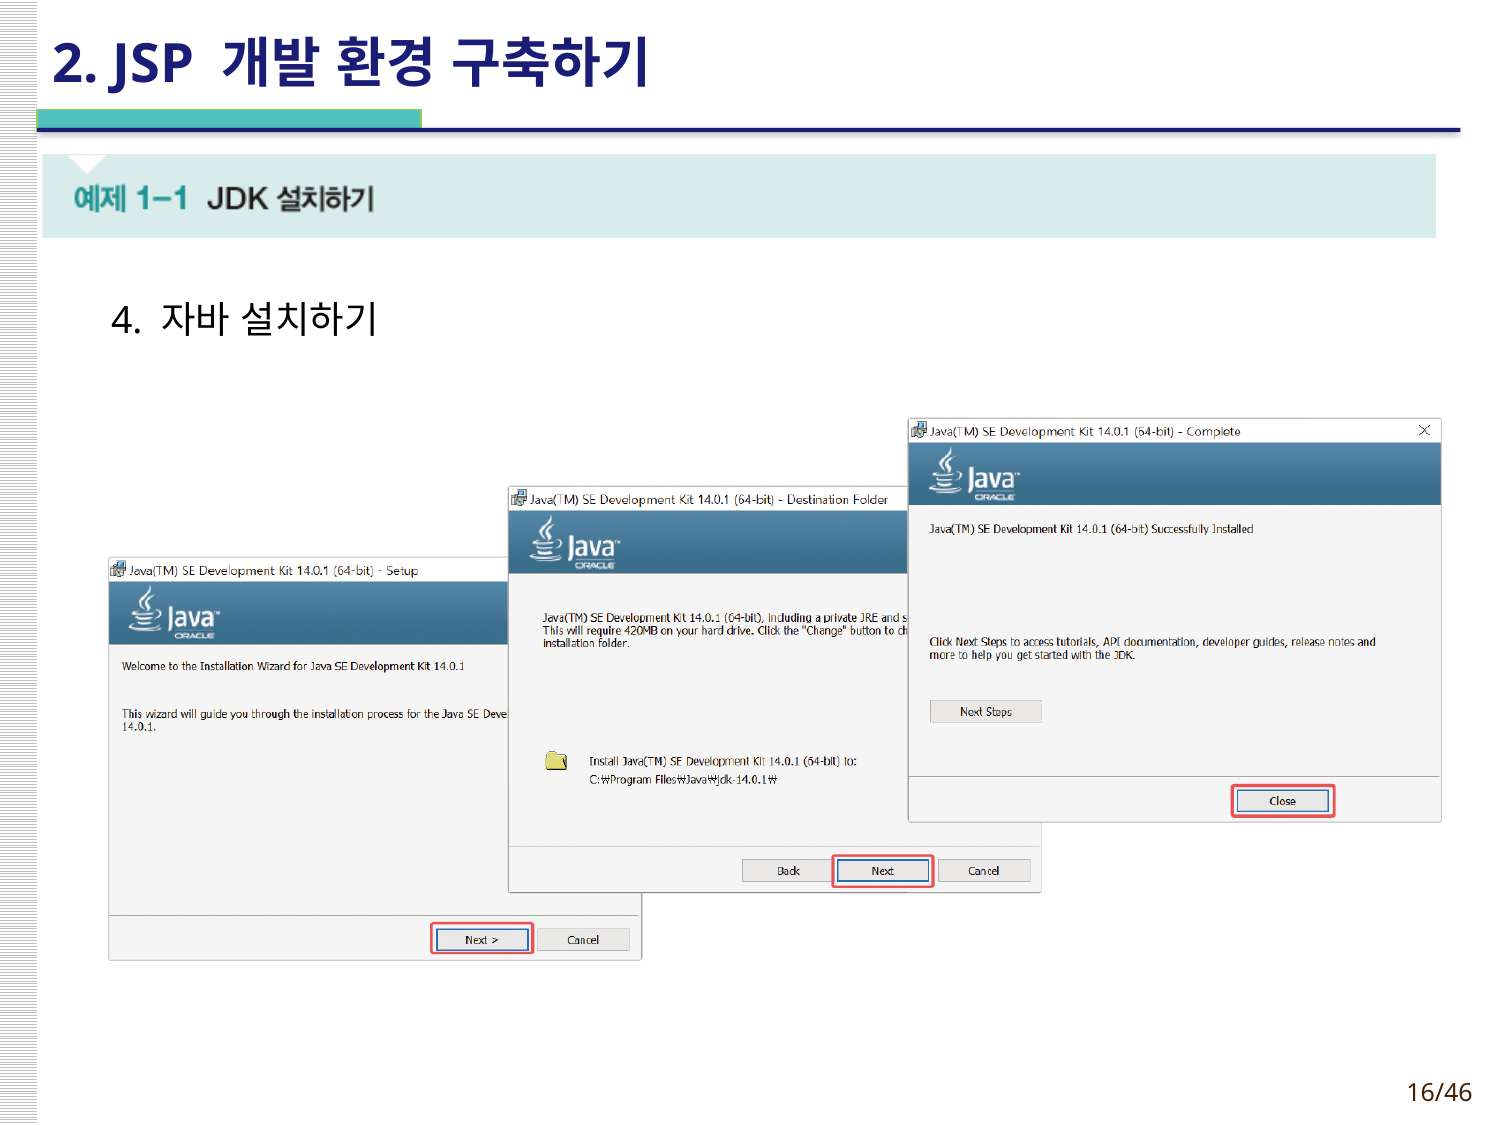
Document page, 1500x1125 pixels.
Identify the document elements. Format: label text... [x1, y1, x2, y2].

picture [64, 396, 1449, 969]
text_box [147, 270, 178, 331]
list 4. 자바 설치하기 [37, 152, 1463, 1091]
title 2. JSP 개발 환경 구축하기 [37, 75, 1278, 109]
text_box [0, 0, 1500, 75]
picture [40, 154, 1436, 238]
